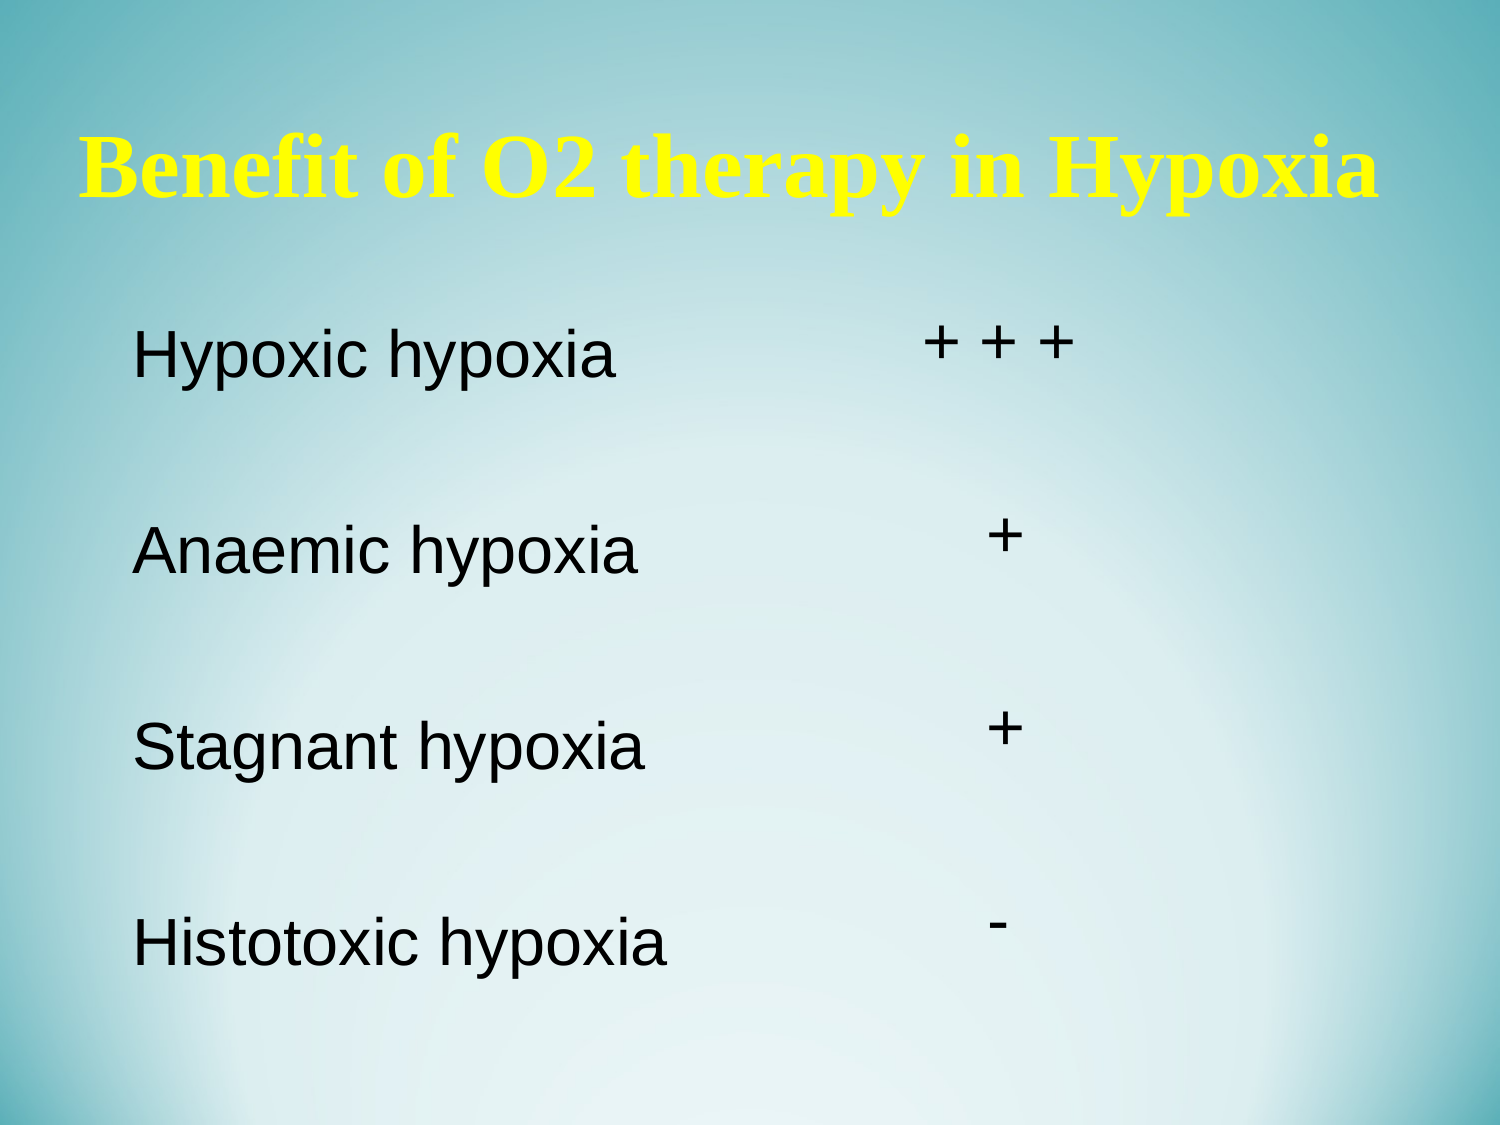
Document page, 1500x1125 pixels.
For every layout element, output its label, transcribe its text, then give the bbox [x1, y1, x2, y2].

picture [0, 0, 1500, 1125]
title Benefit of O2 therapy in Hypoxia [76, 90, 1400, 280]
text_box Hypoxic hypoxia Anaemic hypoxia Stagnant hypoxia Histotoxic hypoxia [129, 292, 671, 979]
text_box + + + + + - [920, 278, 1079, 957]
